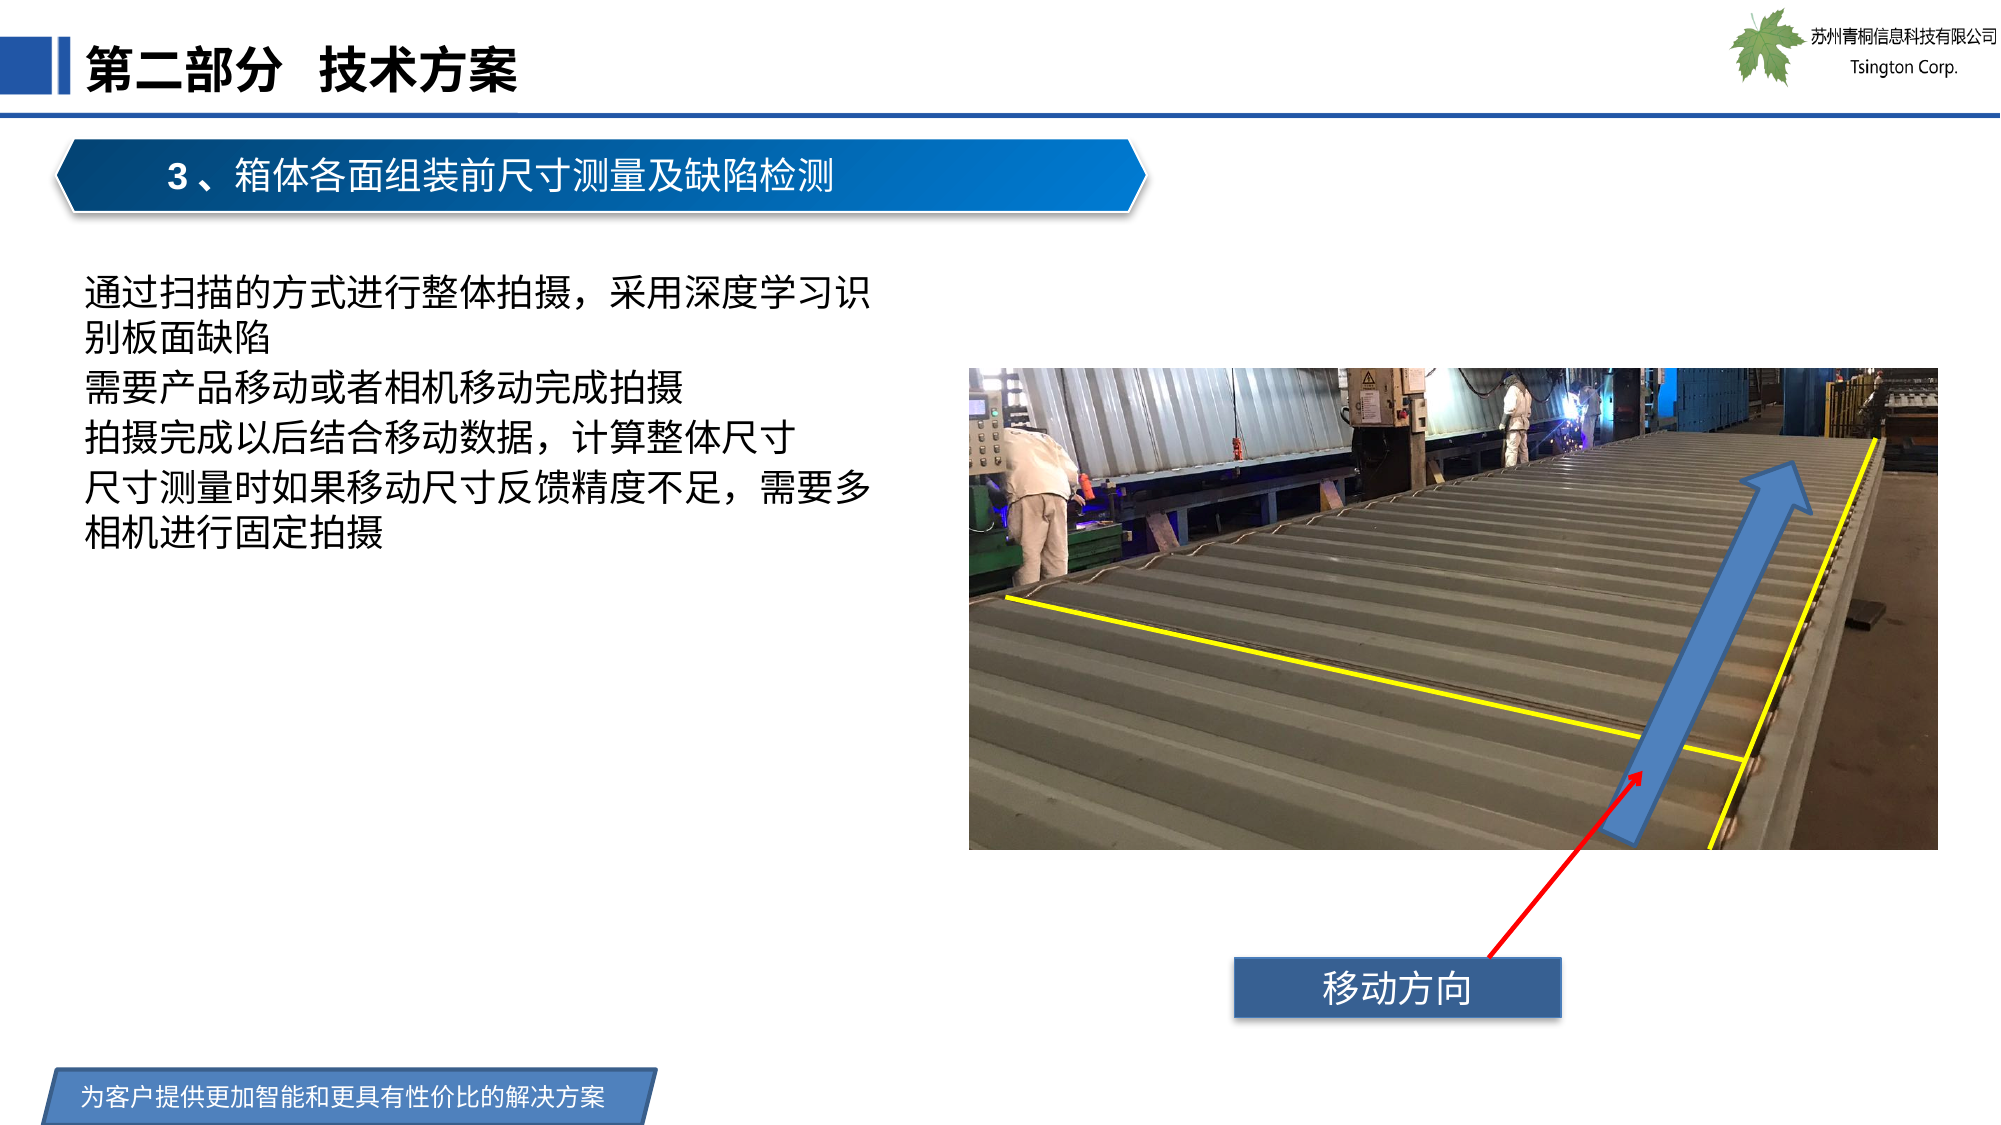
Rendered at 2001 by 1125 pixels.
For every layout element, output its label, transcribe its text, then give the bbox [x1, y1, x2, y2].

picture [969, 367, 1938, 850]
picture [0, 0, 2000, 146]
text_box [1005, 596, 1746, 761]
text_box 通过扫描的方式进行整体拍摄，采用深度学习识别板面缺陷 需要产品移动或者相机移动完成拍摄 拍摄完成以后结合移动数据，计算整体尺寸 尺寸测量时如果移动尺寸反馈精度不足，需要多相机进行固定拍摄 [69, 261, 903, 611]
text_box 3、箱体各面组装前尺寸测量及缺陷检测 [54, 137, 1148, 213]
text_box 移动方向 [1234, 957, 1562, 1018]
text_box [1488, 770, 1643, 959]
text_box 第二部分 技术方案 [69, 31, 1131, 107]
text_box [1709, 437, 1876, 850]
